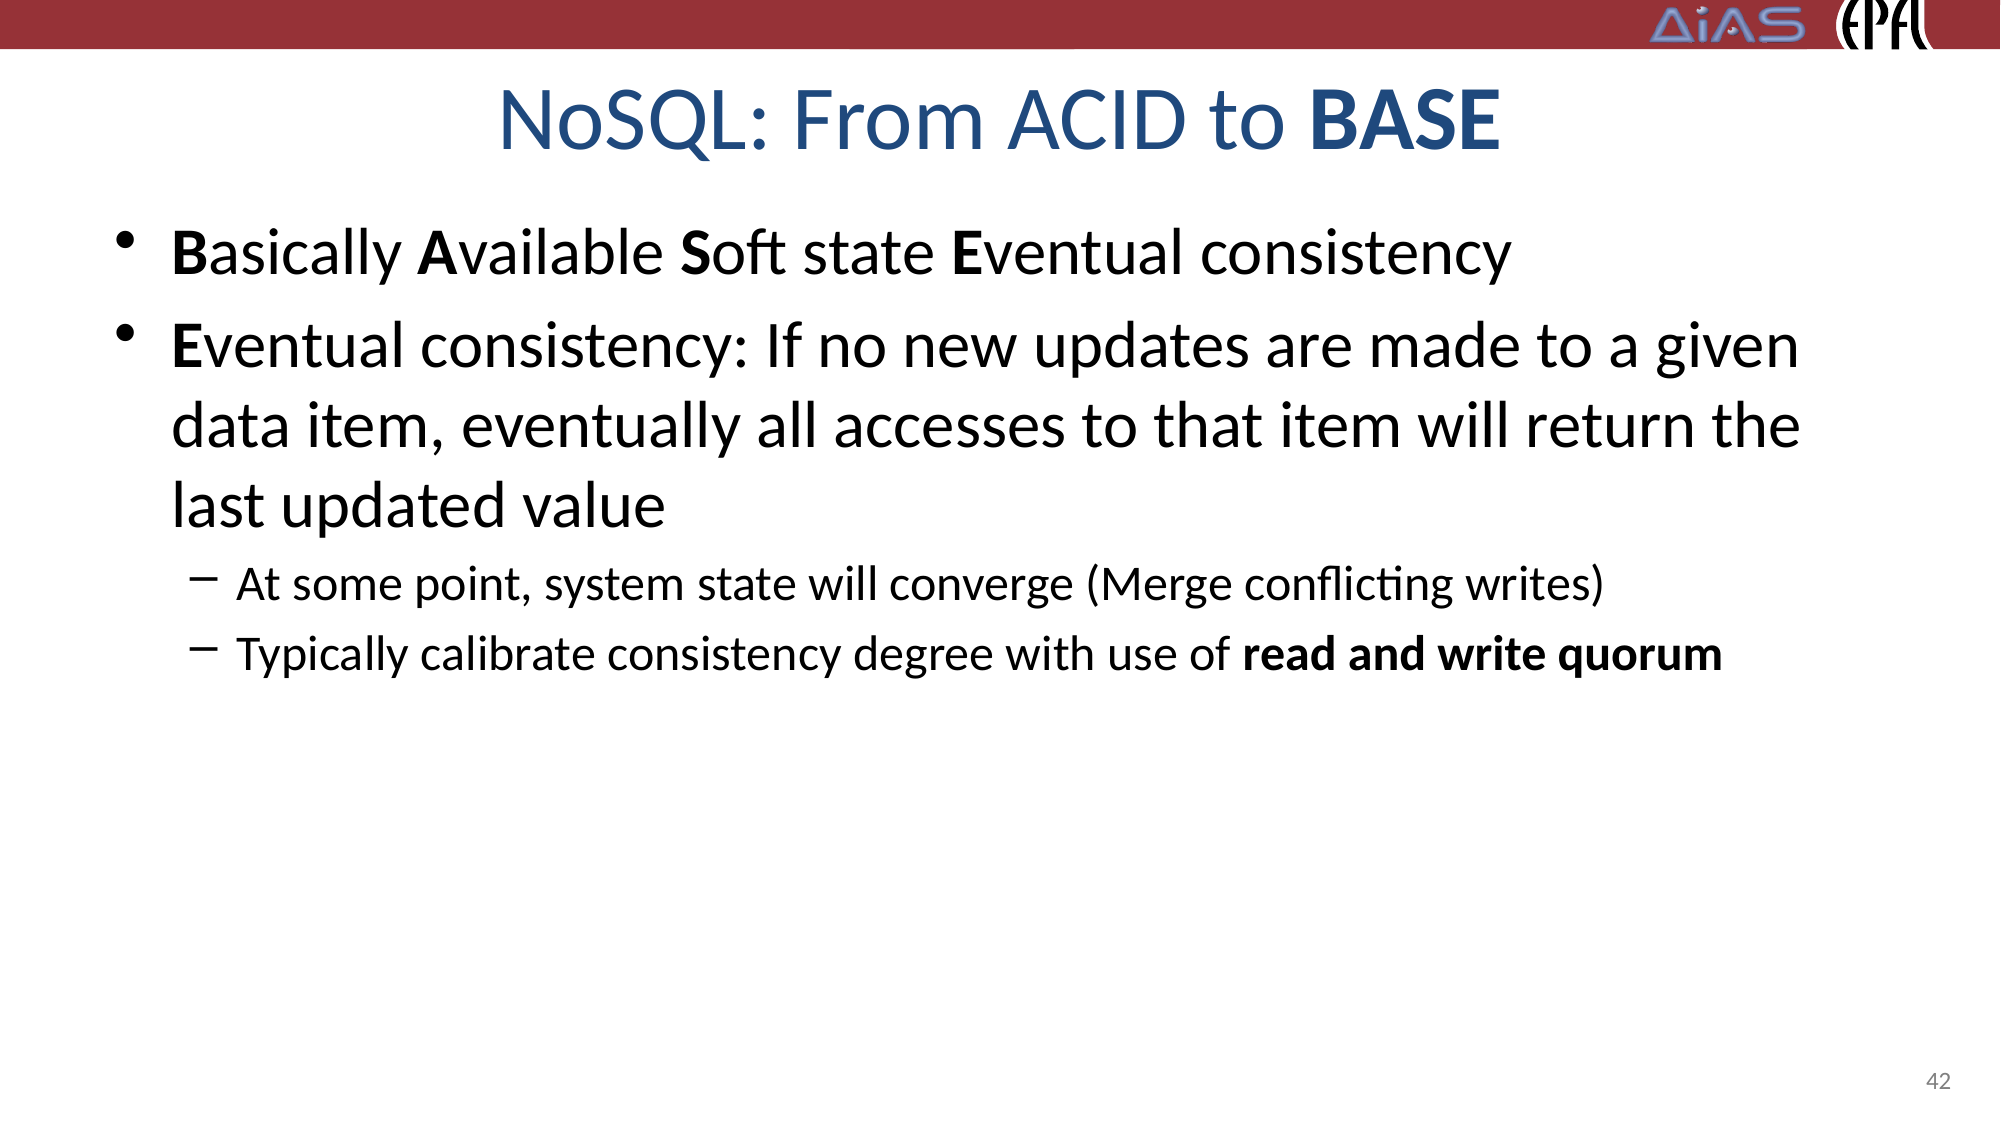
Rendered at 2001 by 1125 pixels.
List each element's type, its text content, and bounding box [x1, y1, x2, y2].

picture [1645, 3, 1809, 44]
list Basically Available Soft state Eventual consistency Eventual consistency: If no new updates are made to a given data item, eventually all accesses to that item will return the last updated value At some point, system state will converge (Merge conflicting writes) Typically calibrate consistency degree with use of read and write quorum [99, 199, 1901, 1006]
slide_number 42 [1433, 1024, 1967, 1103]
title NoSQL: From ACID to BASE [99, 44, 1901, 176]
